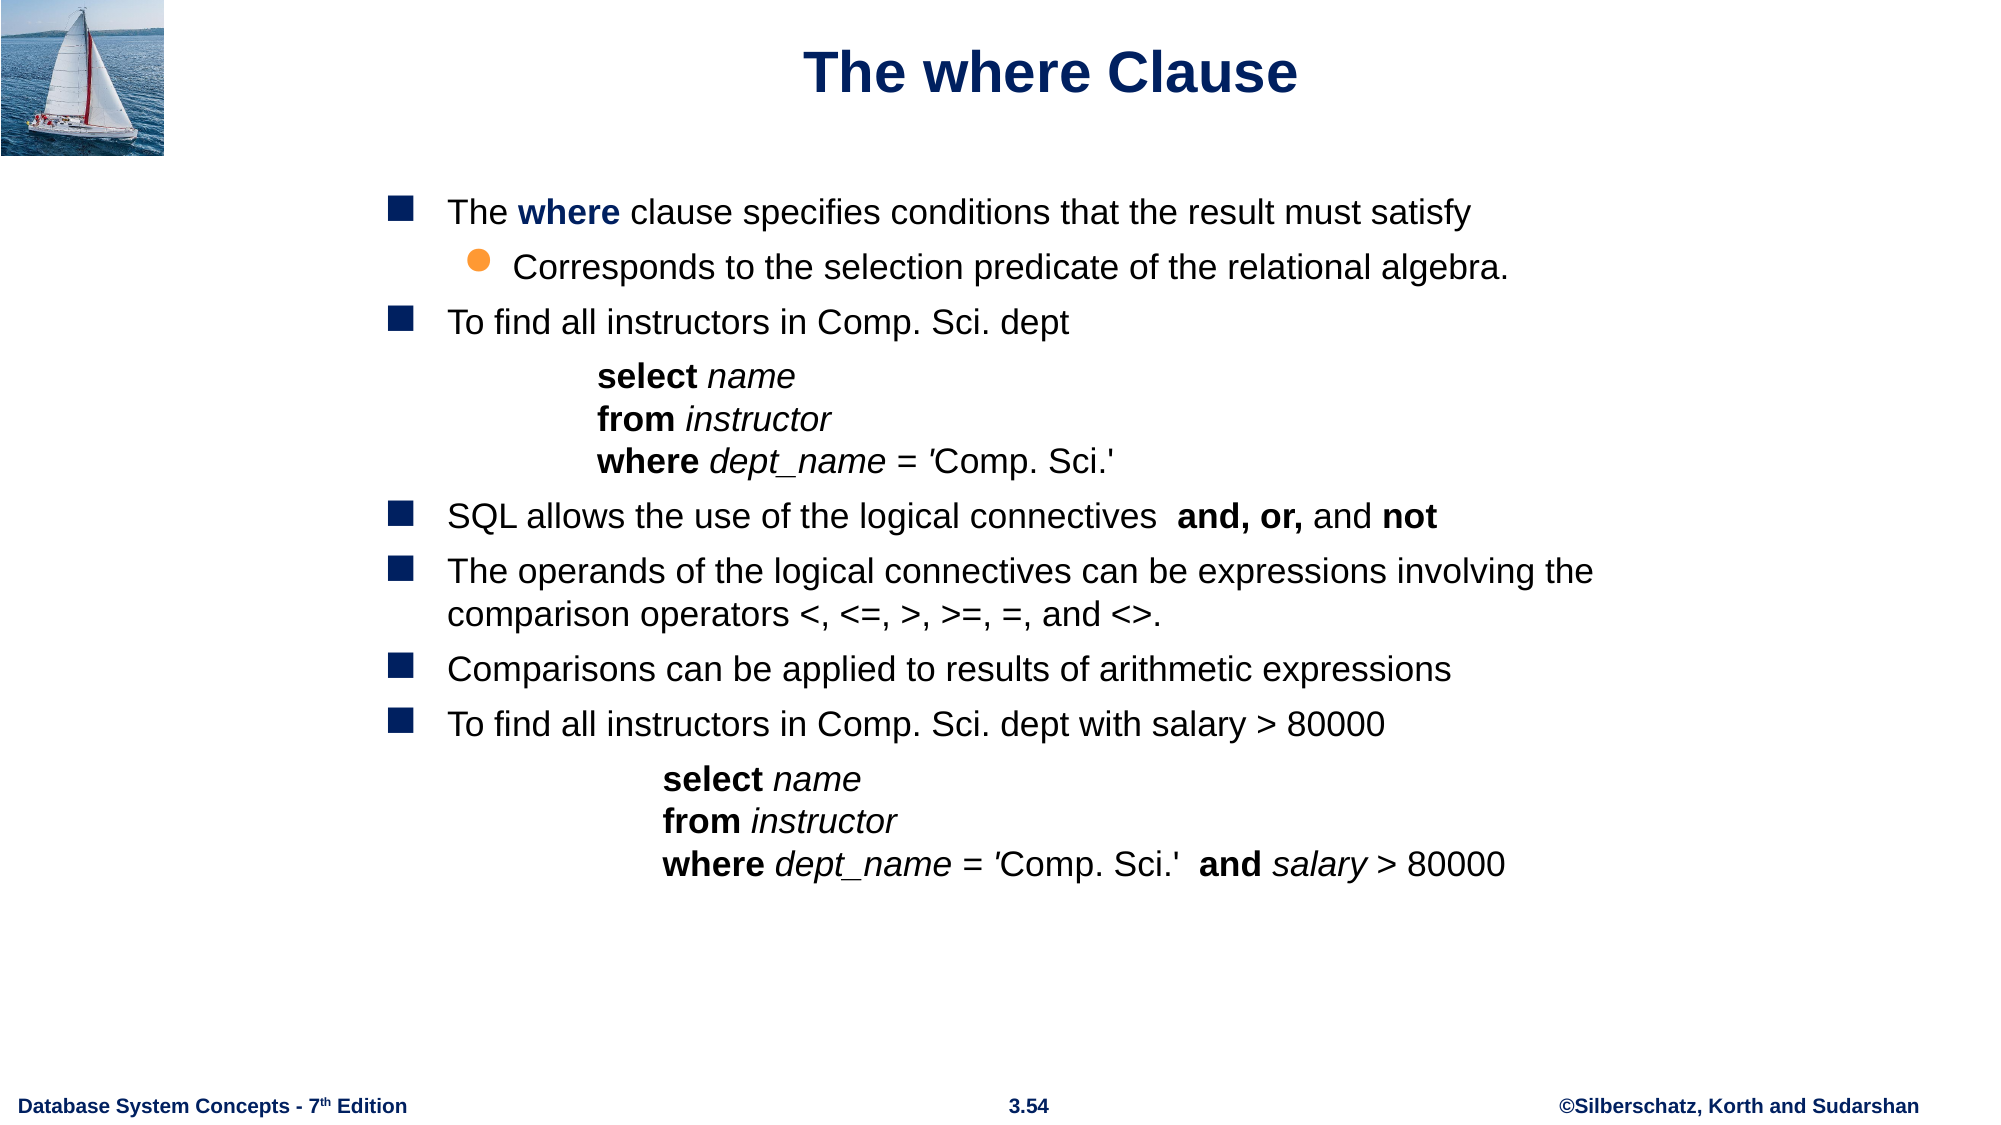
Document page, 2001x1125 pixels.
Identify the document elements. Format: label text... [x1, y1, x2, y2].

list The where clause specifies conditions that the result must satisfy Corresponds to the selection predicate of the relational algebra. To find all instructors in Comp. Sci. dept select name from instructor where dept_name = 'Comp. Sci.' SQL allows the use of the logical connectives and, or, and not The operands of the logical connectives can be expressions involving the comparison operators <, <=, >, >=, =, and <>. Comparisons can be applied to results of arithmetic expressions To find all instructors in Comp. Sci. dept with salary > 80000 select name from instructor where dept_name = 'Comp. Sci.' and salary > 80000 [376, 181, 1638, 982]
picture [1, 0, 164, 156]
title The where Clause [167, 18, 1935, 120]
